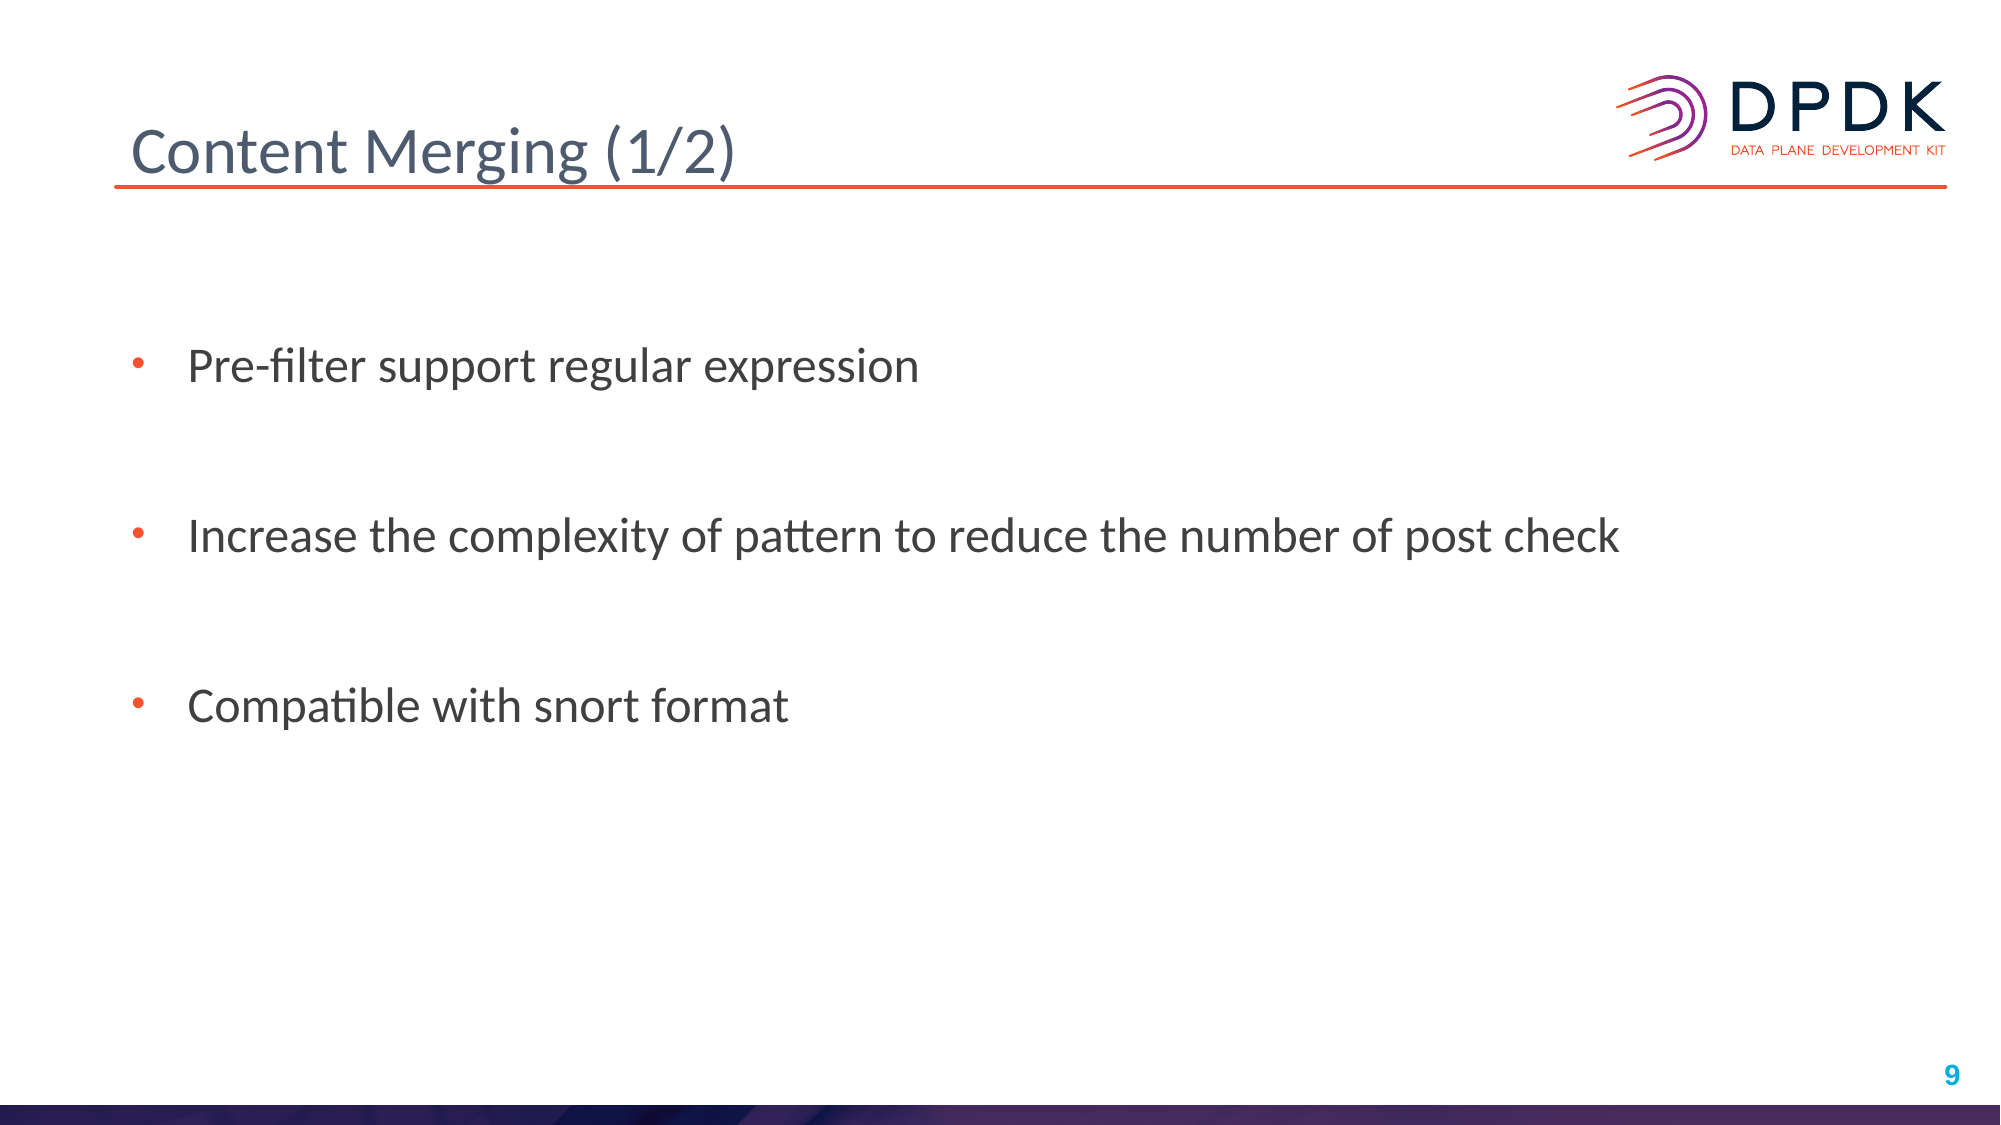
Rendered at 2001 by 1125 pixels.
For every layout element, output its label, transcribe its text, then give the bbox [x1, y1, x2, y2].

title Content Merging (1/2) [116, 88, 1413, 205]
list Pre-filter support regular expression Increase the complexity of pattern to reduce the number of post check Compatible with snort format [116, 324, 1689, 990]
picture [1616, 75, 1946, 161]
picture [0, 1105, 2000, 1125]
